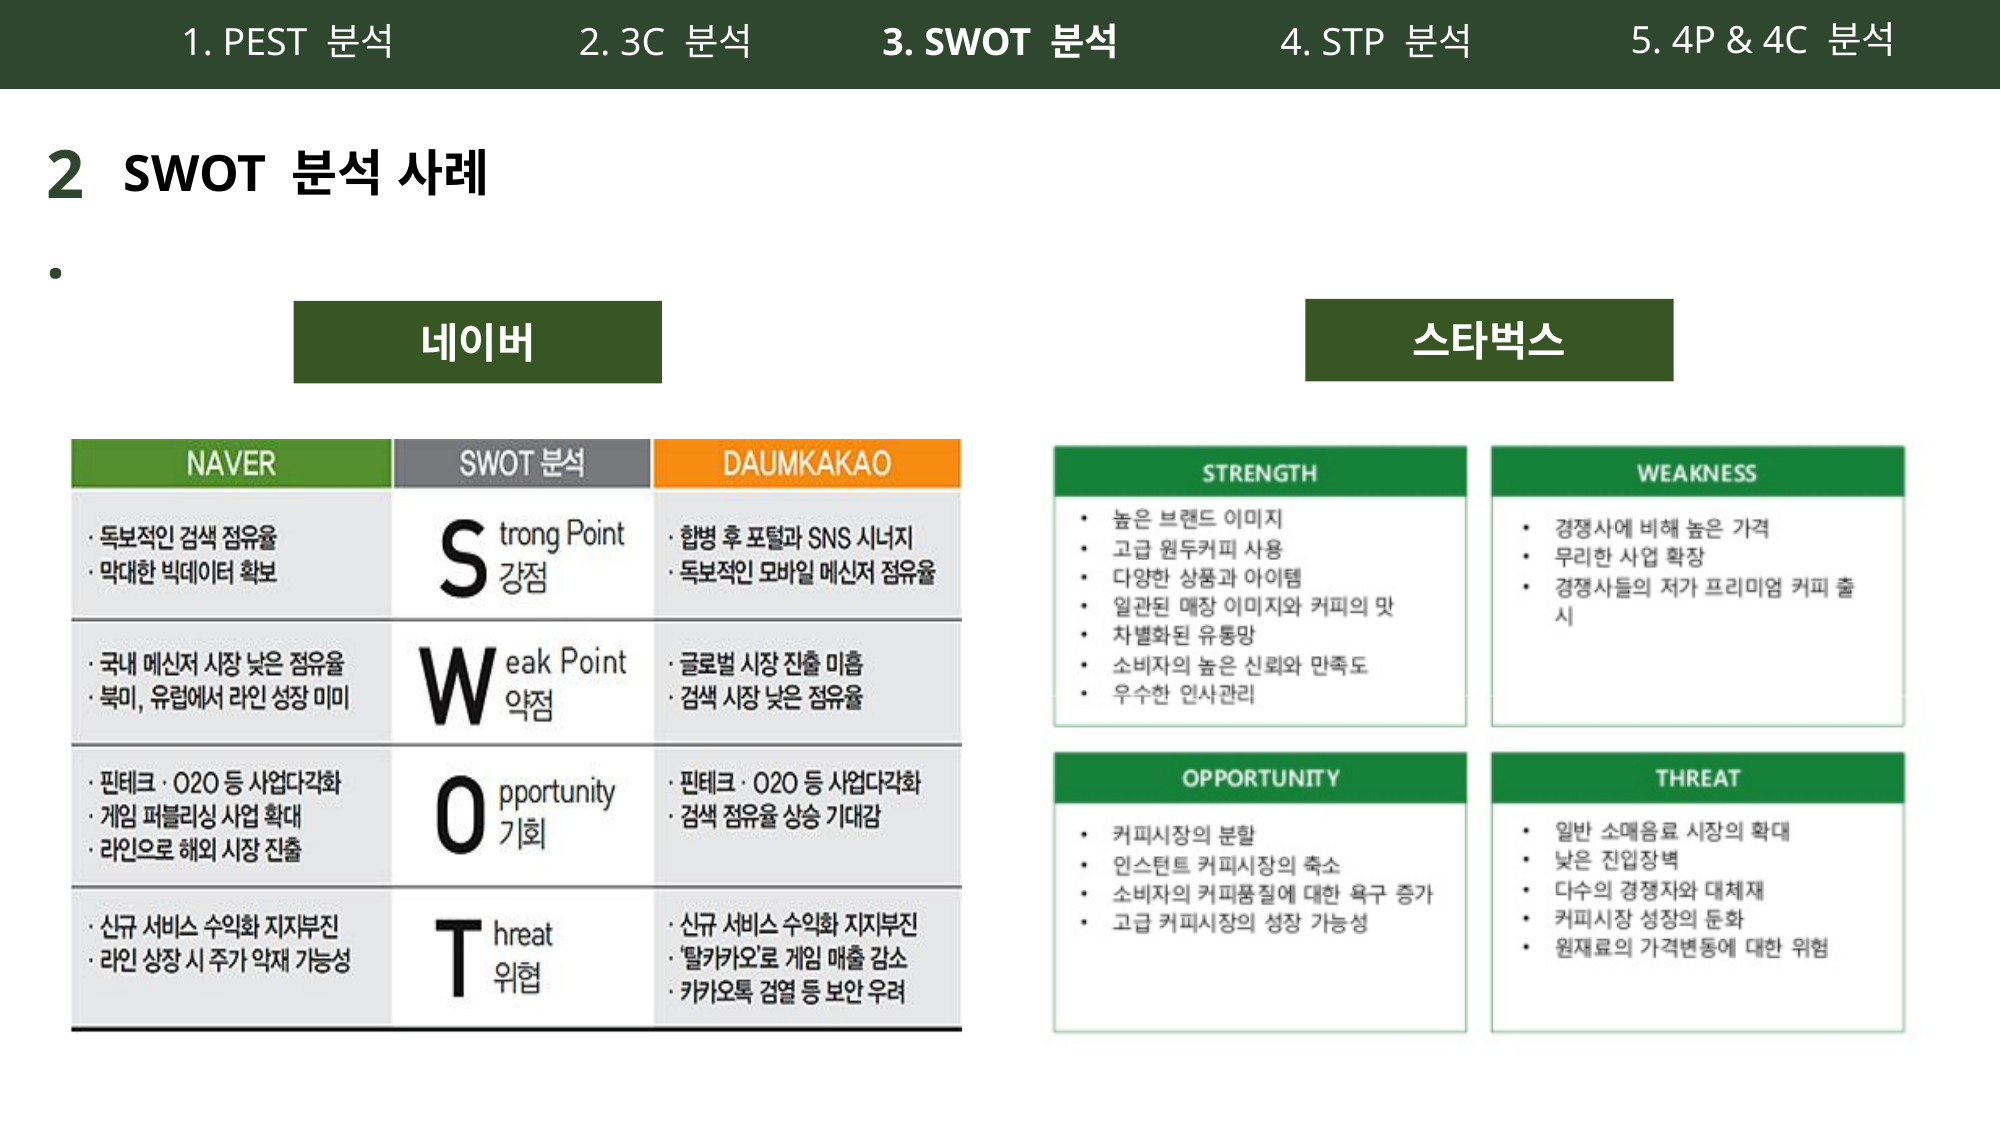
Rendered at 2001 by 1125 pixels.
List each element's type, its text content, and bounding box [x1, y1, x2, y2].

text_box 스타벅스 [1305, 298, 1674, 382]
picture [1038, 439, 1941, 1052]
text_box SWOT 분석 사례 [109, 133, 1103, 209]
text_box 5. 4P & 4C 분석 [1599, 8, 1928, 69]
picture [69, 439, 962, 1034]
text_box 네이버 [293, 300, 662, 384]
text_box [55, 10, 1547, 72]
text_box [0, 0, 2000, 89]
text_box 2. [31, 123, 109, 299]
